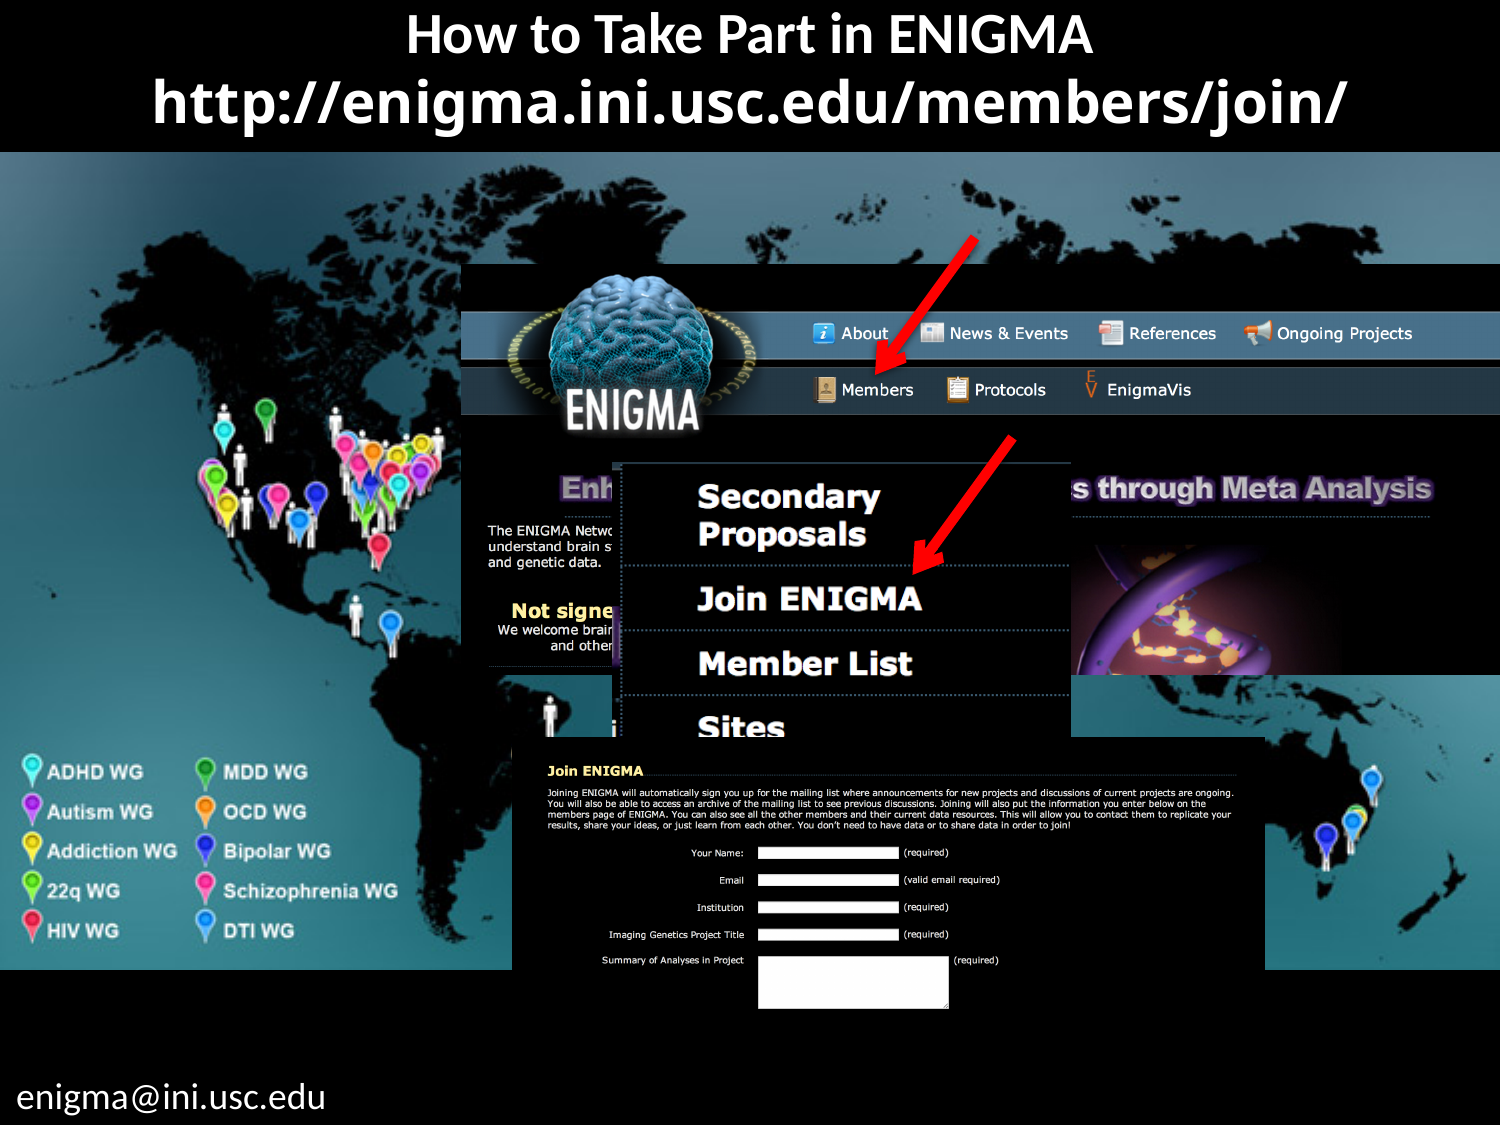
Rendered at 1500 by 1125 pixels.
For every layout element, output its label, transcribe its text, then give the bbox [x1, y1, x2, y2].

text_box How to Take Part in ENIGMA http://enigma.ini.usc.edu/members/join/ [12, 0, 1488, 143]
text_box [912, 437, 1013, 576]
text_box enigma@ini.usc.edu [1, 1064, 342, 1125]
picture [0, 151, 1500, 1021]
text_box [874, 237, 976, 376]
